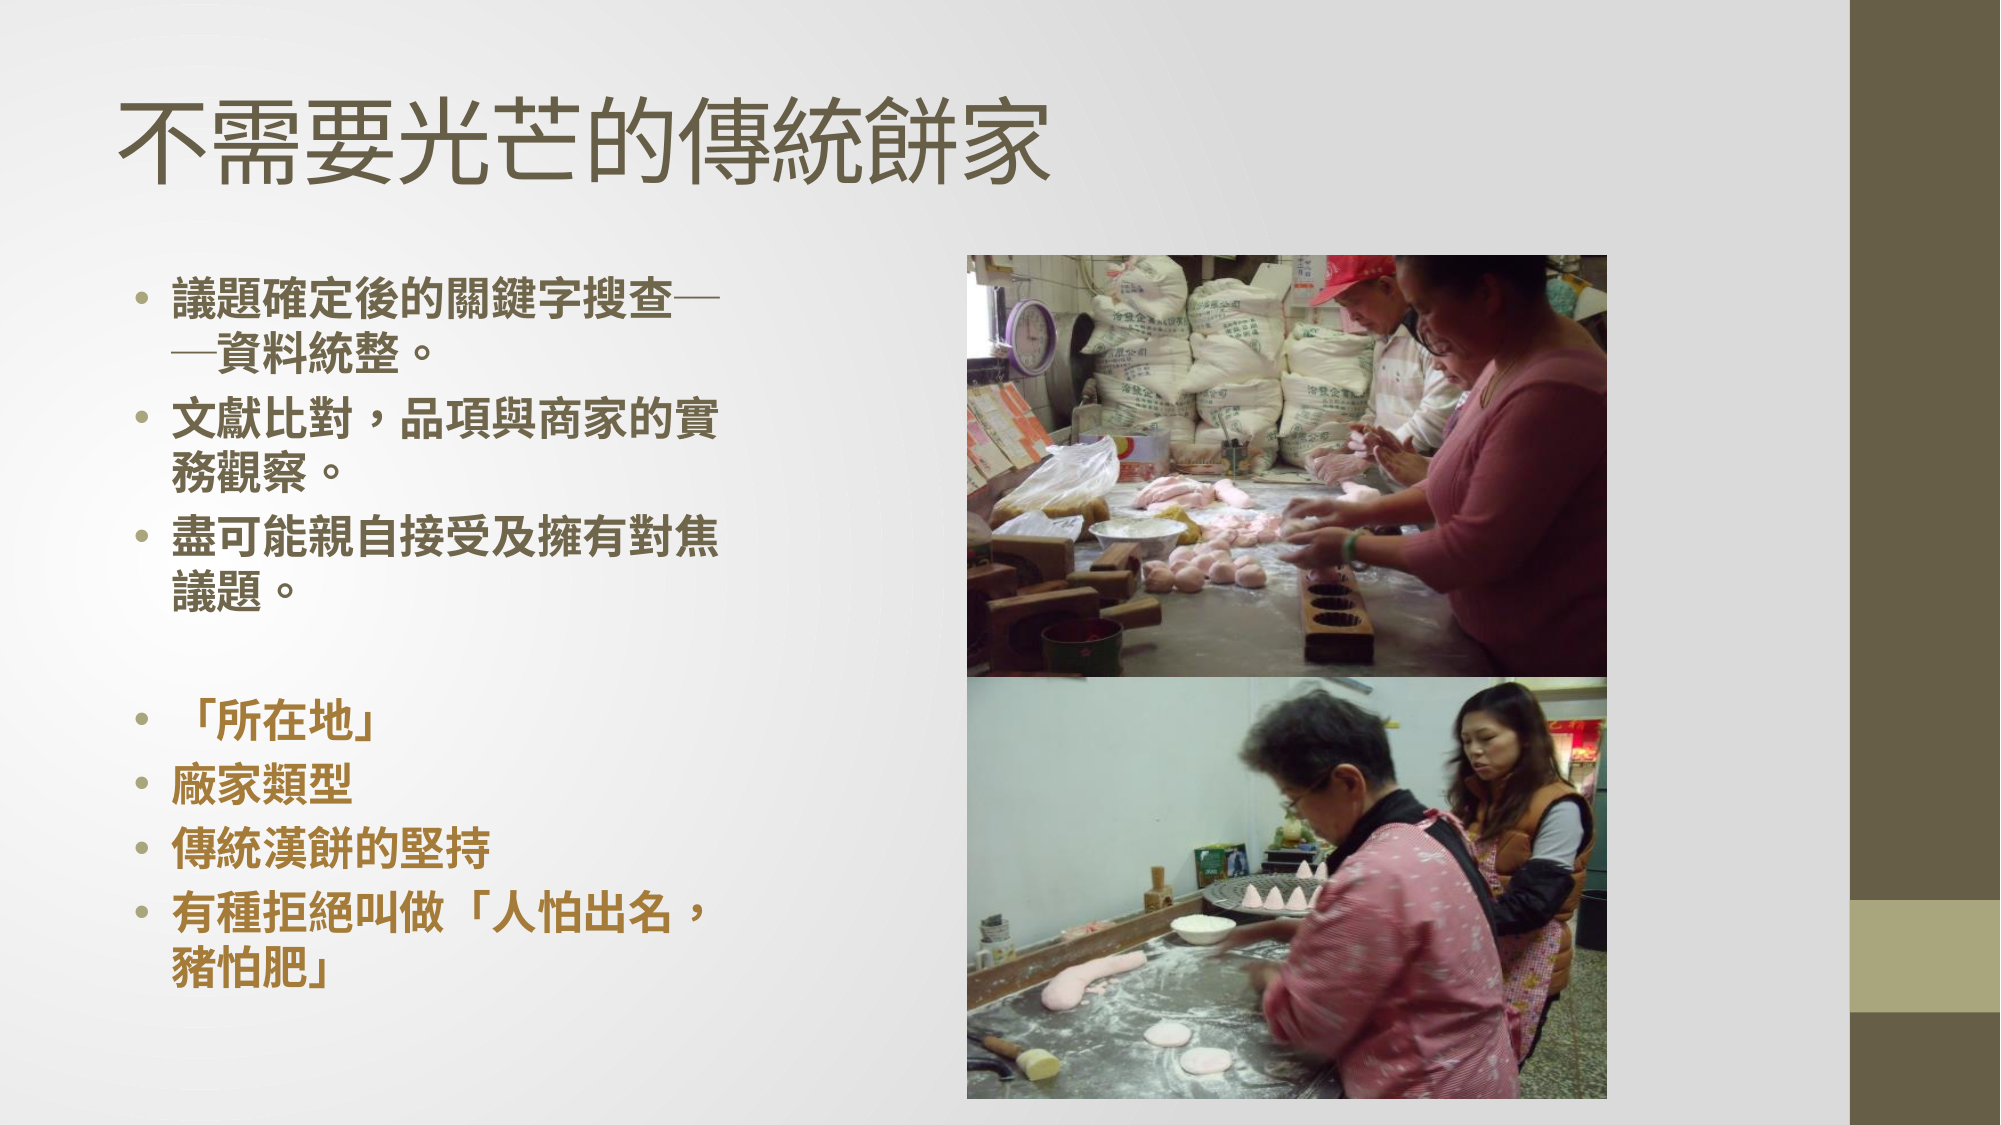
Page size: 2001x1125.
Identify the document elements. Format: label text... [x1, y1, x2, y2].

picture [967, 254, 1607, 1100]
list 議題確定後的關鍵字搜查──資料統整。 文獻比對，品項與商家的實務觀察。 盡可能親自接受及擁有對焦議題。 「所在地」 廠家類型 傳統漢餅的堅持 有種拒絕叫做「人怕出名，豬怕肥」 [99, 262, 764, 1050]
title 不需要光芒的傳統餅家 [99, 45, 1767, 233]
